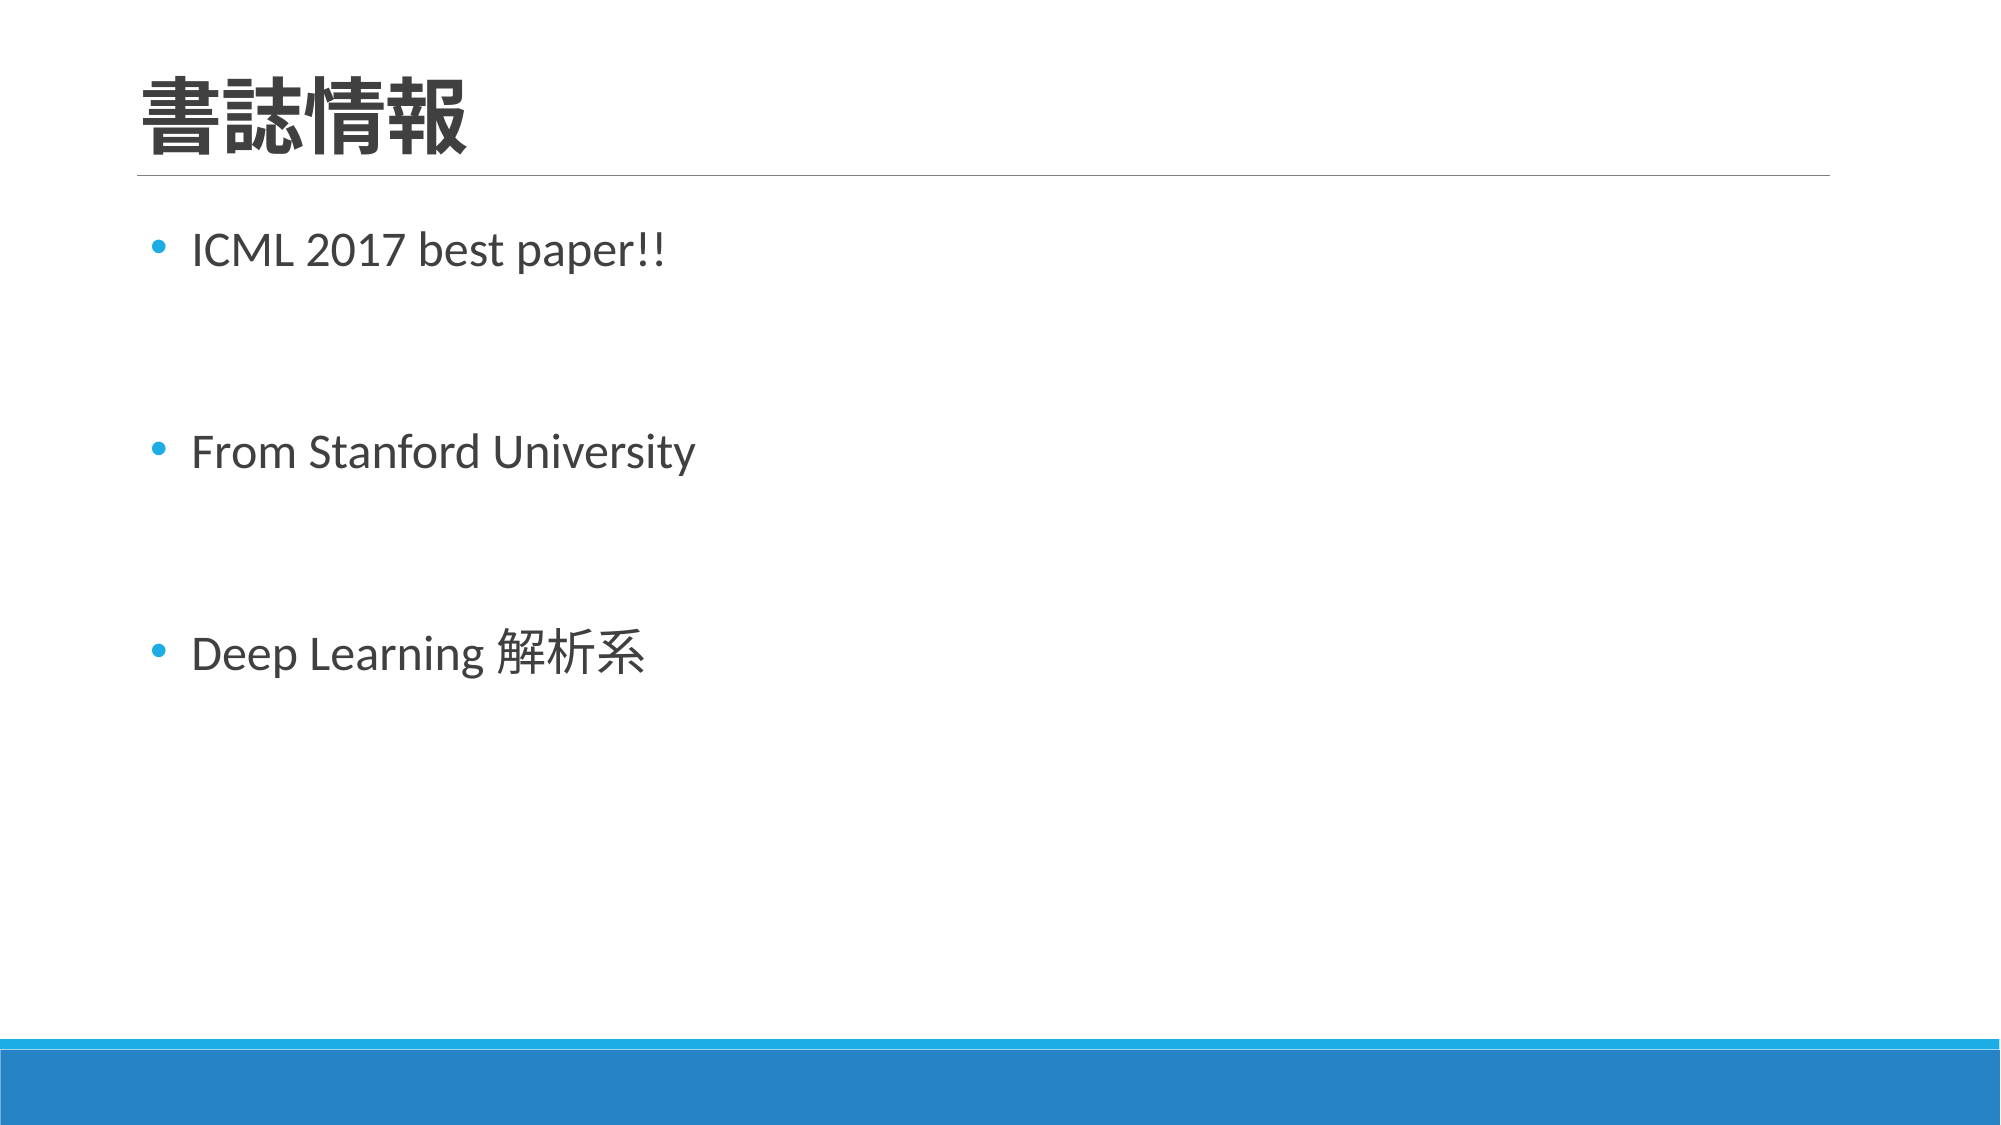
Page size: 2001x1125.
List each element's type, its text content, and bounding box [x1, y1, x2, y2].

title 書誌情報 [124, 52, 1840, 173]
list ICML 2017 best paper!! From Stanford University Deep Learning解析系 [132, 196, 1849, 933]
